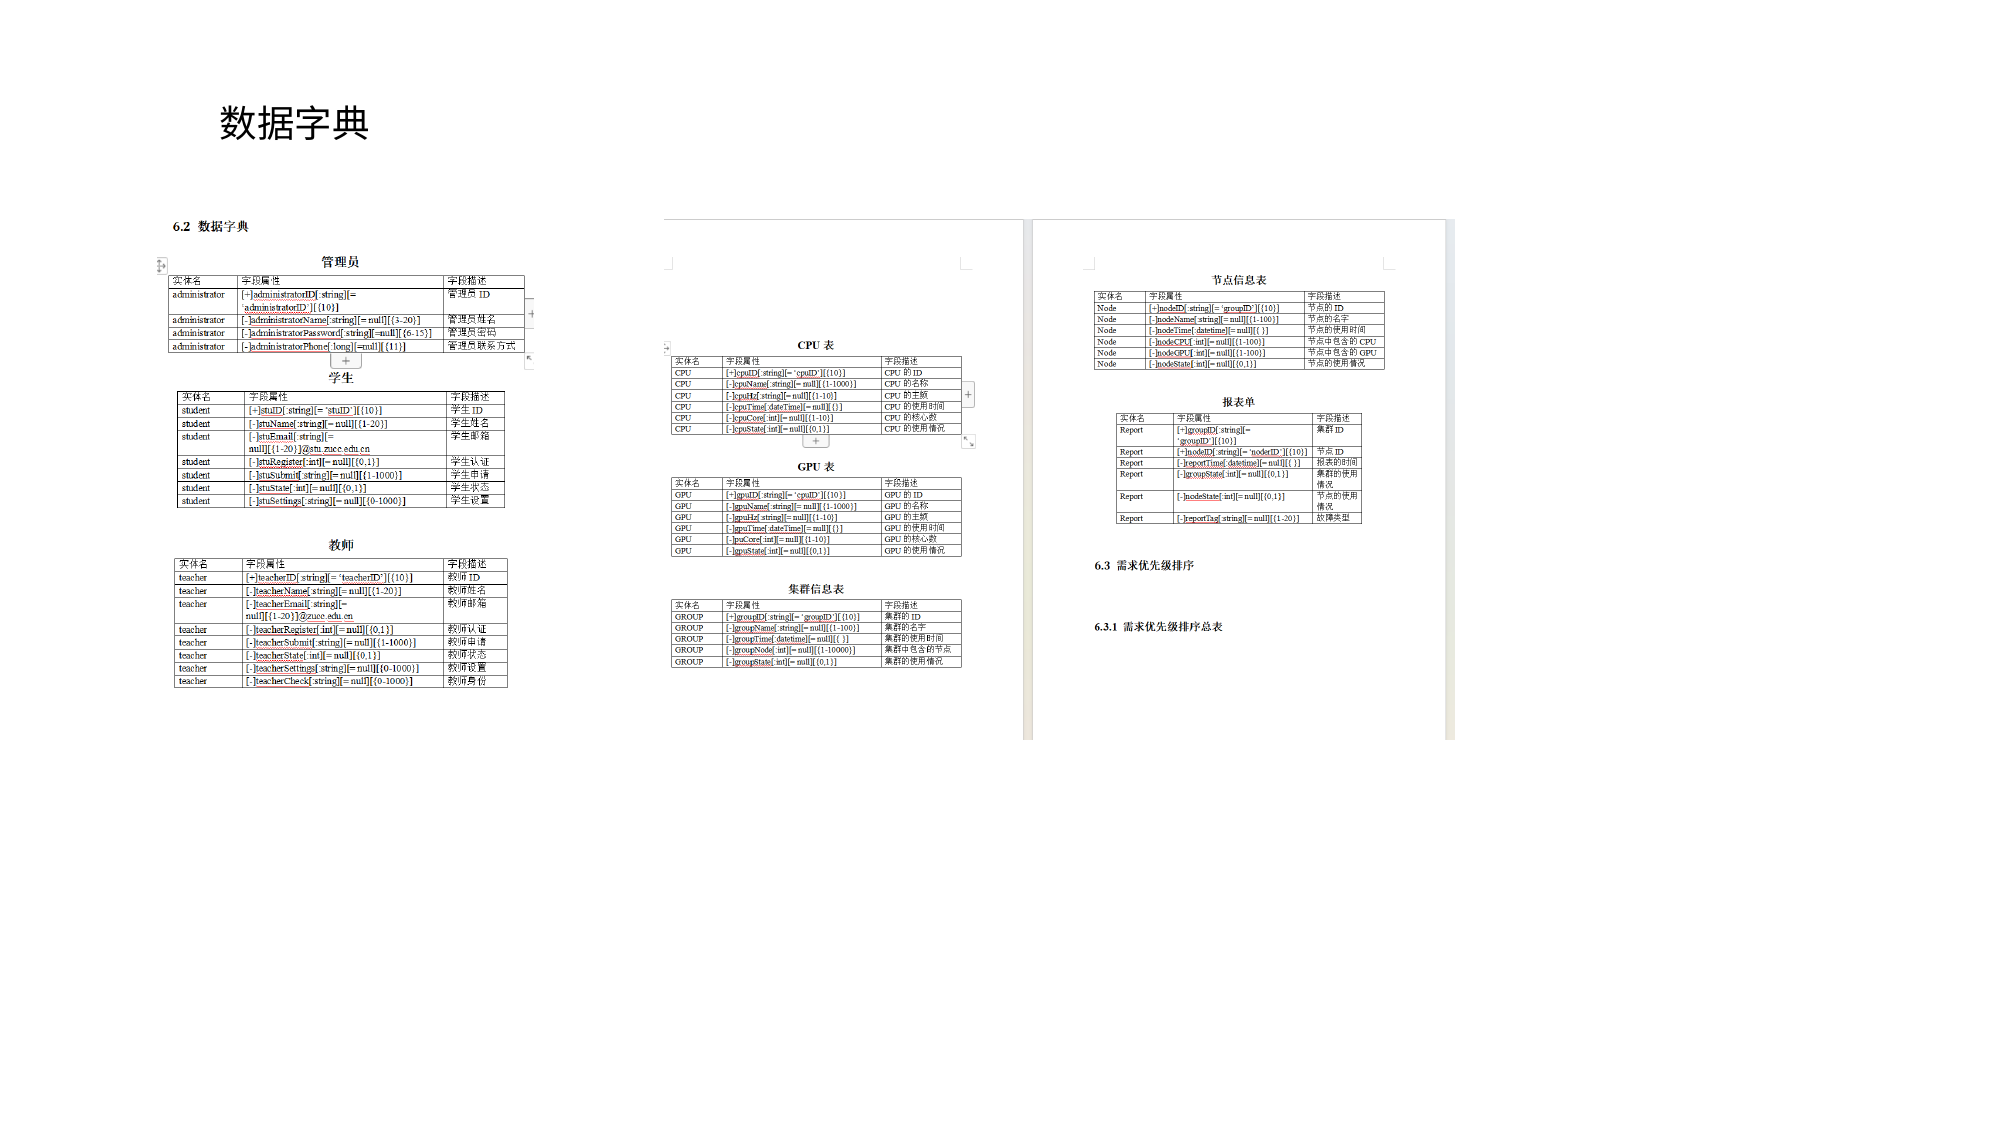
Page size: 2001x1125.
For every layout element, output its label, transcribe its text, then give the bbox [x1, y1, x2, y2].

text_box 数据字典 [205, 92, 872, 153]
picture [664, 219, 1455, 740]
picture [157, 206, 534, 719]
